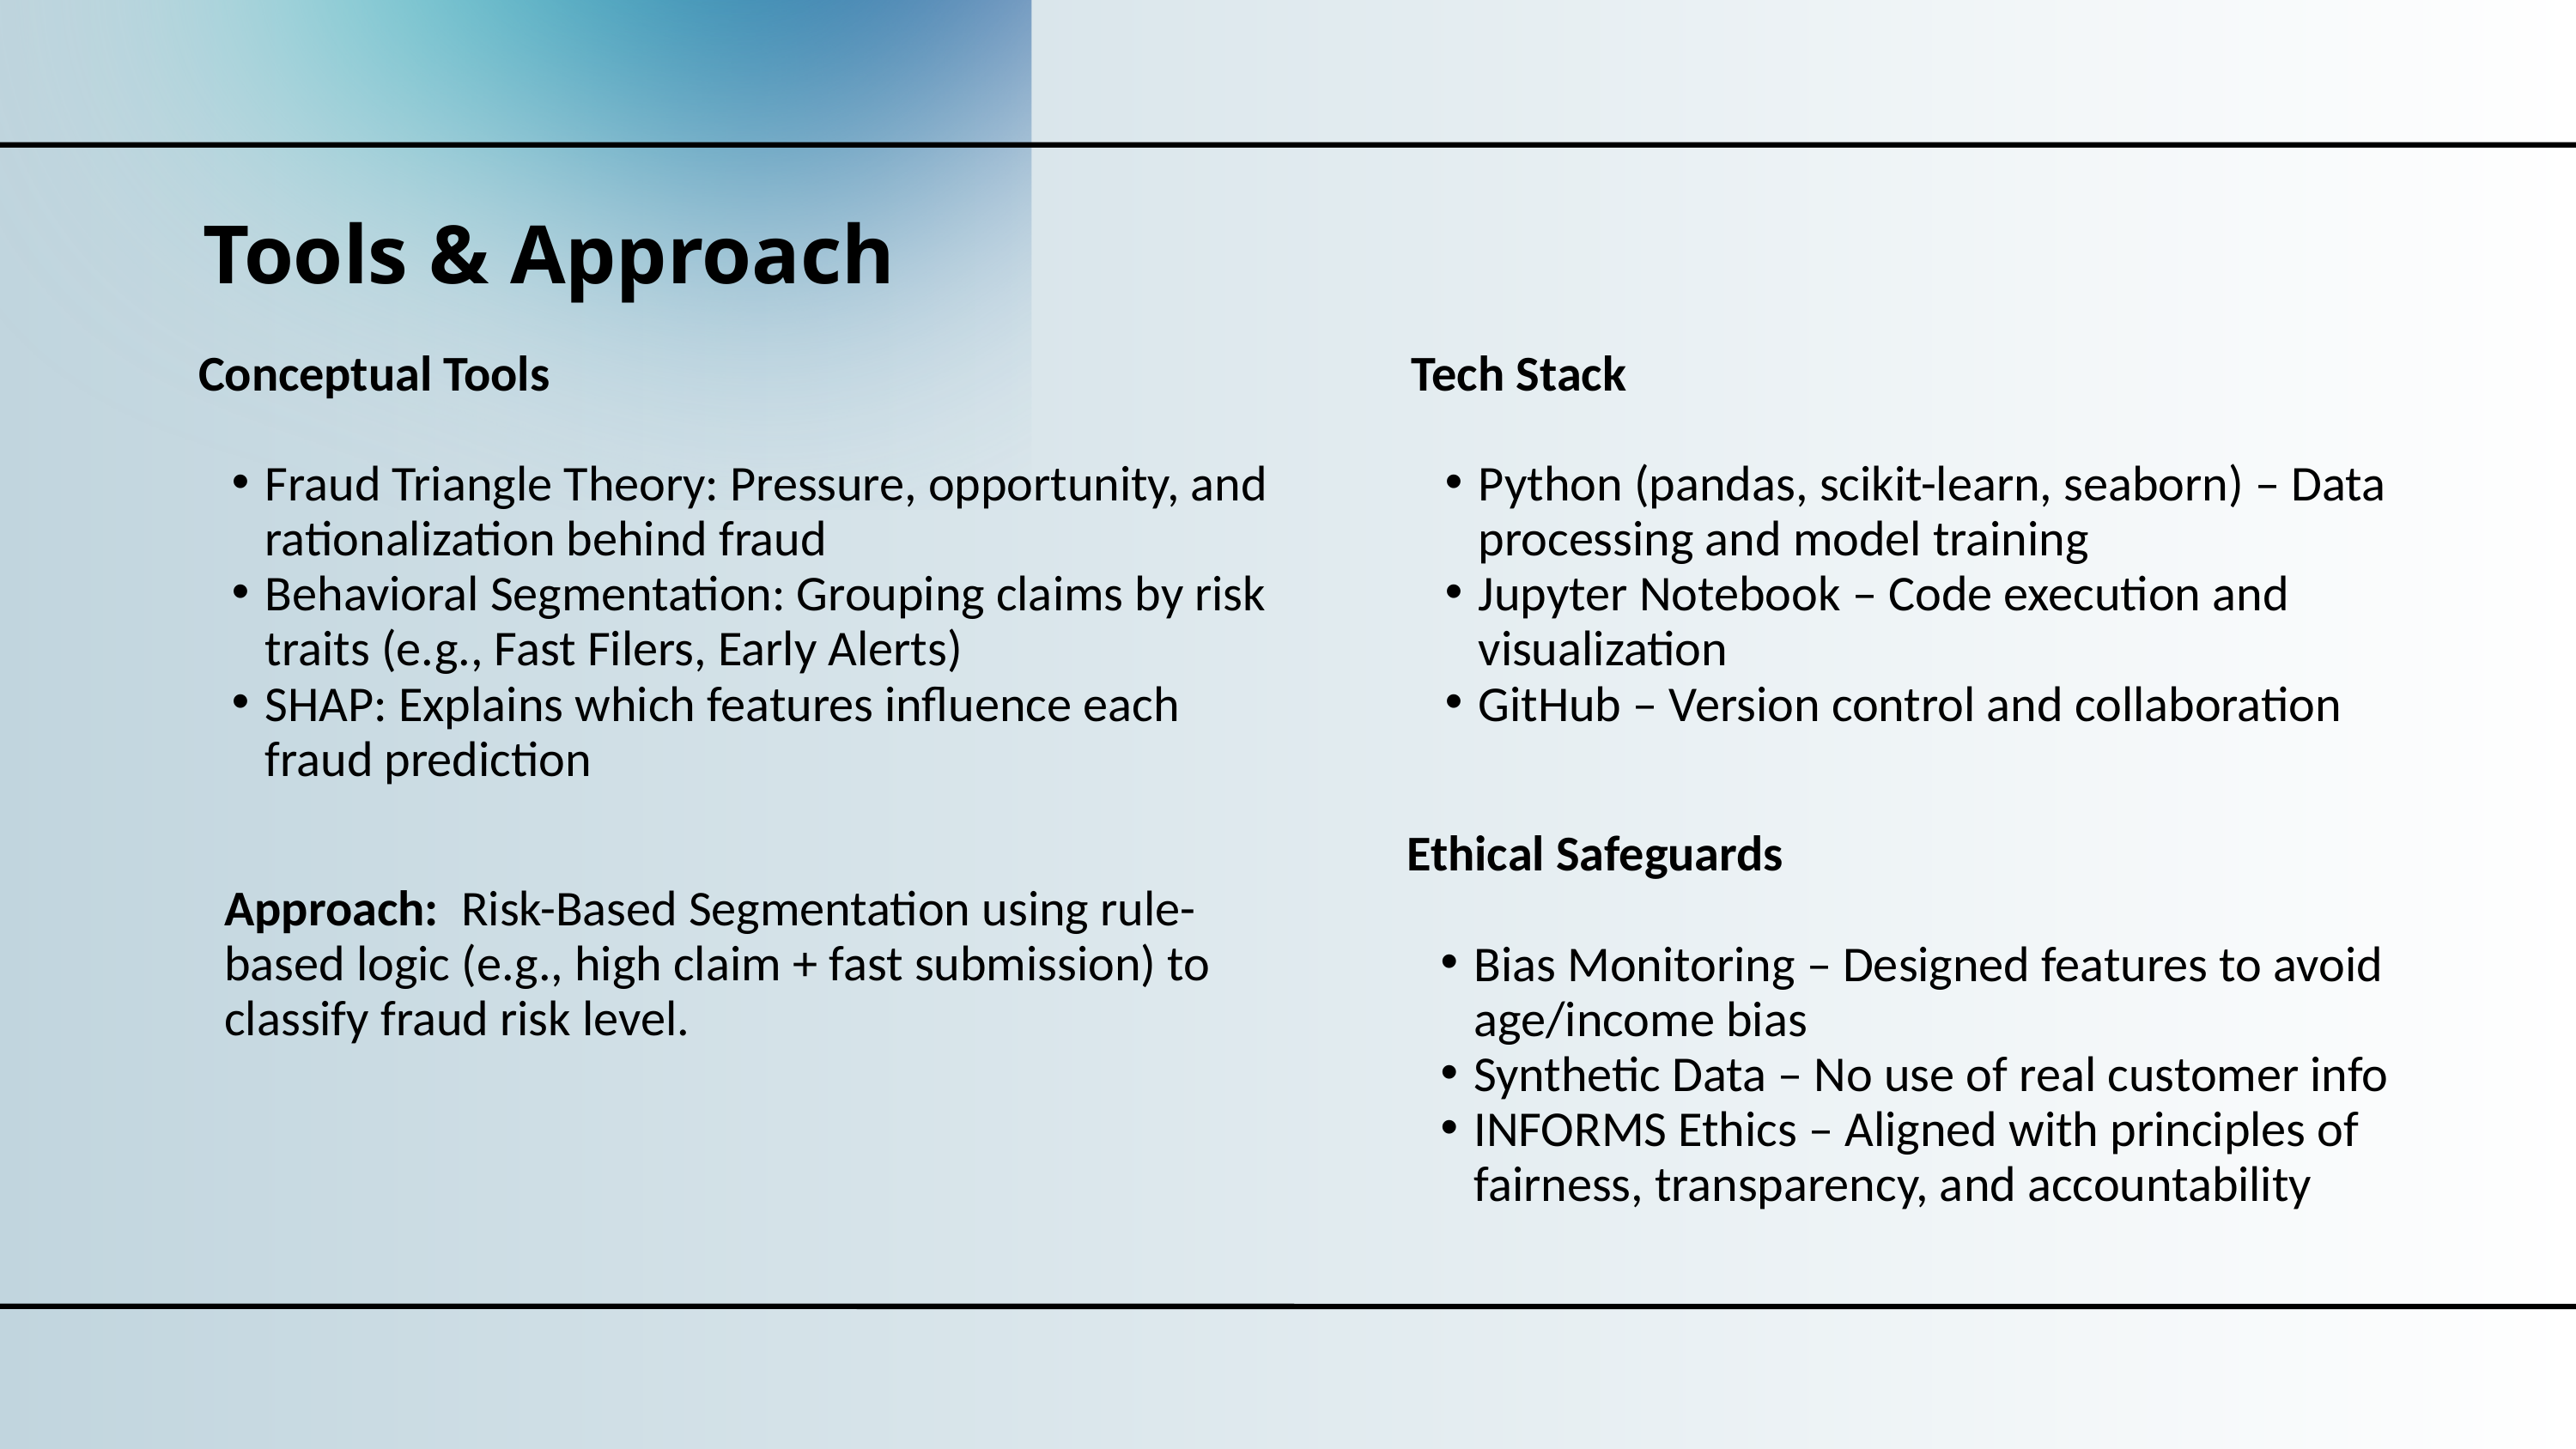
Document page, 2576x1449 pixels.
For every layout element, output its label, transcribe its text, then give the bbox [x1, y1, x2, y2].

text_box Tech Stack Python (pandas, scikit-learn, seaborn) – Data processing and model training Jupyter Notebook – Code execution and visualization GitHub – Version control and collaboration [1412, 345, 2497, 731]
text_box Ethical Safeguards Bias Monitoring – Designed features to avoid age/income bias Synthetic Data – No use of real customer info INFORMS Ethics – Aligned with principles of fairness, transparency, and accountability [1406, 826, 2493, 1212]
text_box Conceptual Tools Fraud Triangle Theory: Pressure, opportunity, and rationalization behind fraud Behavioral Segmentation: Grouping claims by risk traits (e.g., Fast Filers, Early Alerts) SHAP: Explains which features influence each fraud prediction [197, 345, 1284, 786]
text_box [0, 0, 1032, 144]
text_box [0, 145, 1032, 510]
text_box Tools & Approach [203, 186, 1416, 300]
text_box Approach: Risk-Based Segmentation using rule-based logic (e.g., high claim + fast submission) to classify fraud risk level. [224, 880, 1309, 1046]
